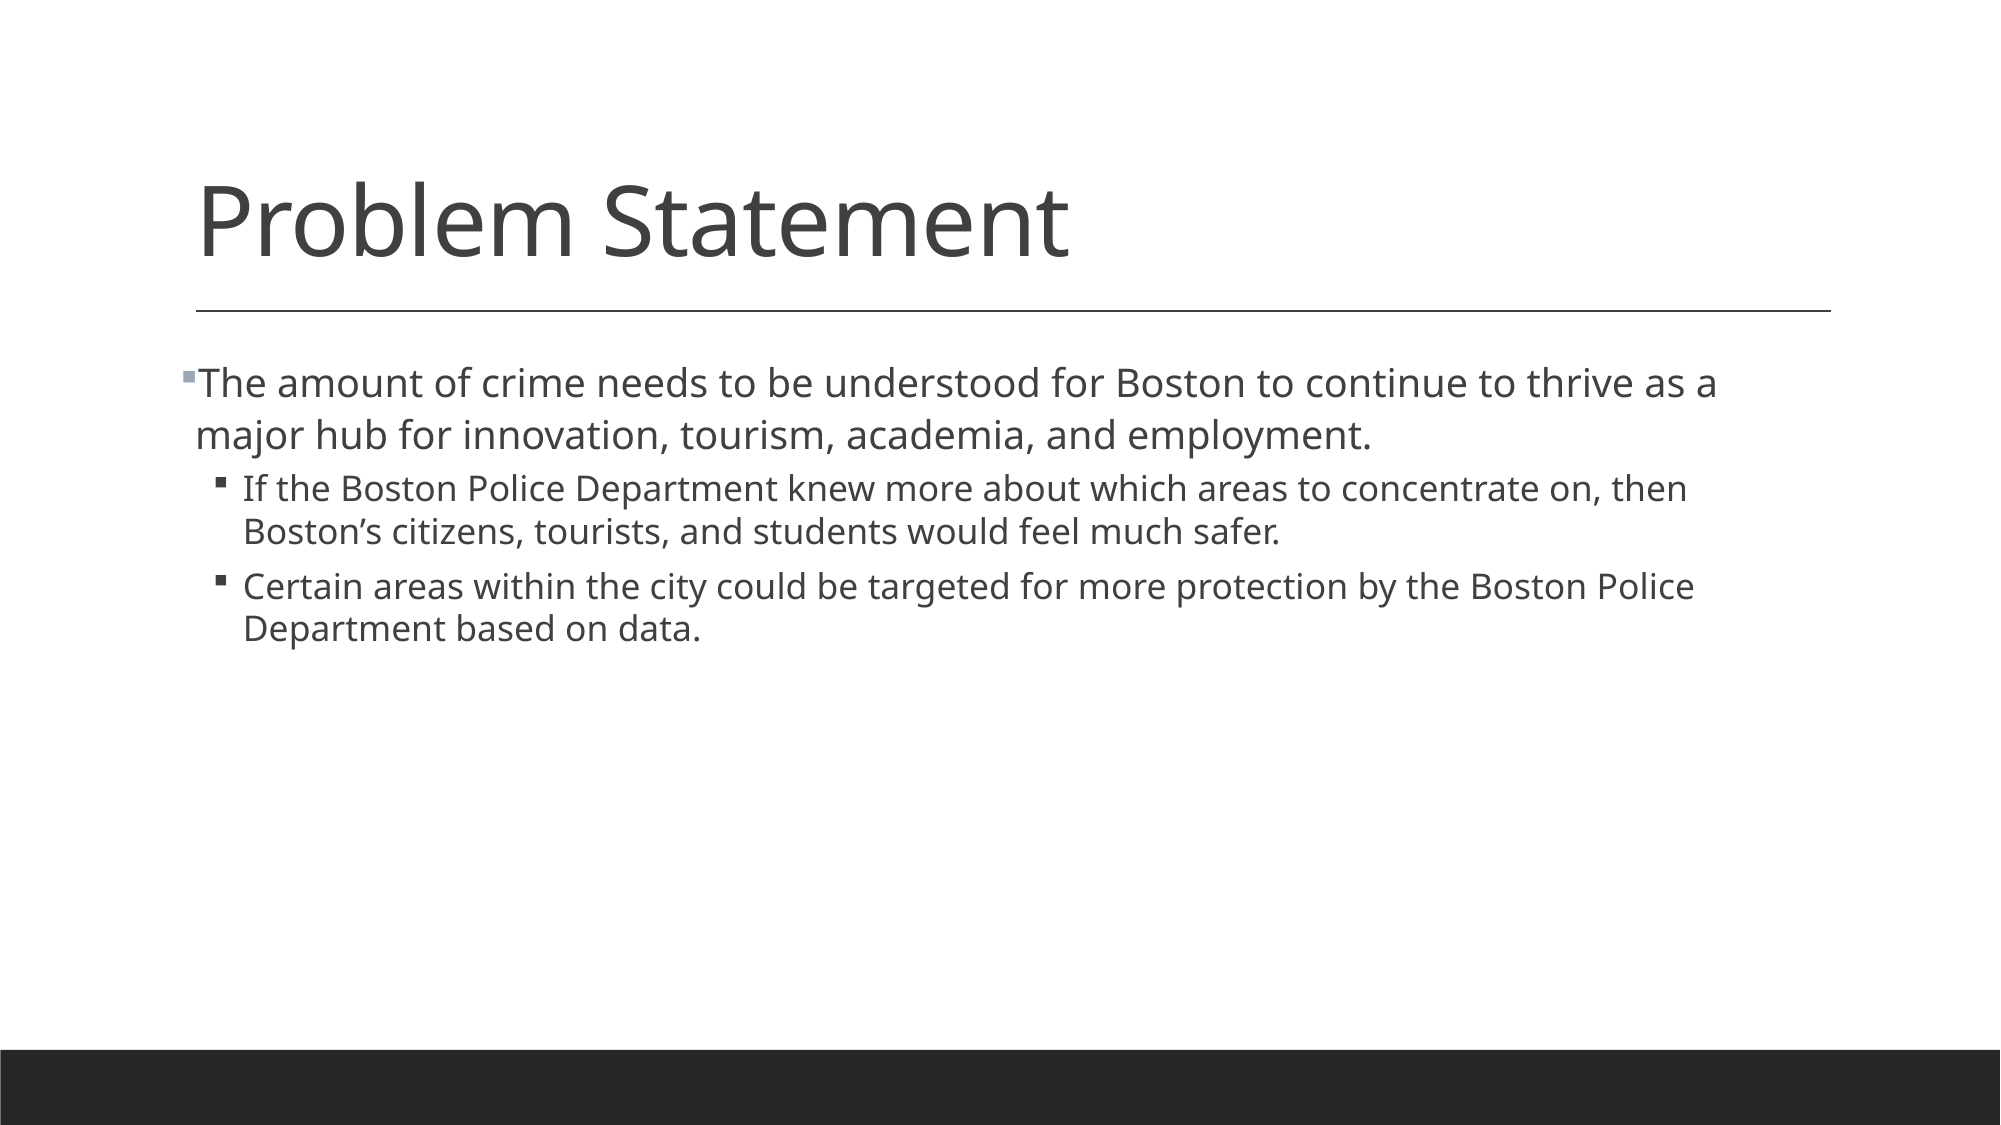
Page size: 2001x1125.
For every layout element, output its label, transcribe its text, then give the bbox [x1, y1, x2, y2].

list The amount of crime needs to be understood for Boston to continue to thrive as a major hub for innovation, tourism, academia, and employment. If the Boston Police Department knew more about which areas to concentrate on, then Boston’s citizens, tourists, and students would feel much safer. Certain areas within the city could be targeted for more protection by the Boston Police Department based on data. [180, 345, 1830, 963]
title Problem Statement [180, 47, 1830, 285]
